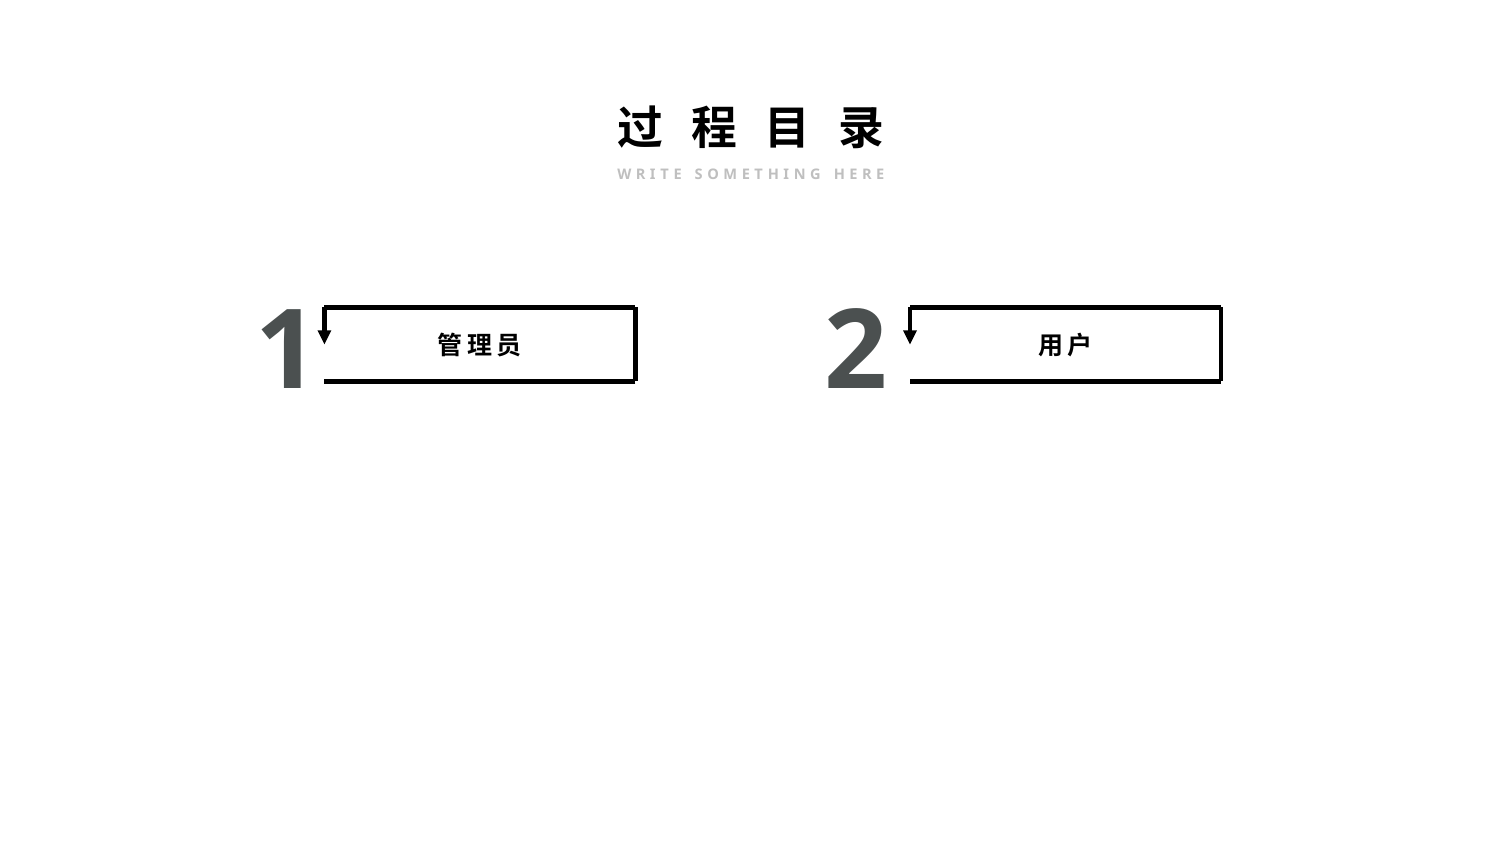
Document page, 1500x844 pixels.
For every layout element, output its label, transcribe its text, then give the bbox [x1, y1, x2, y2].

text_box 过 程 目 录 [617, 97, 885, 155]
text_box WRITE SOMETHING HERE [611, 162, 891, 186]
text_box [240, 270, 636, 420]
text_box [809, 270, 1221, 420]
